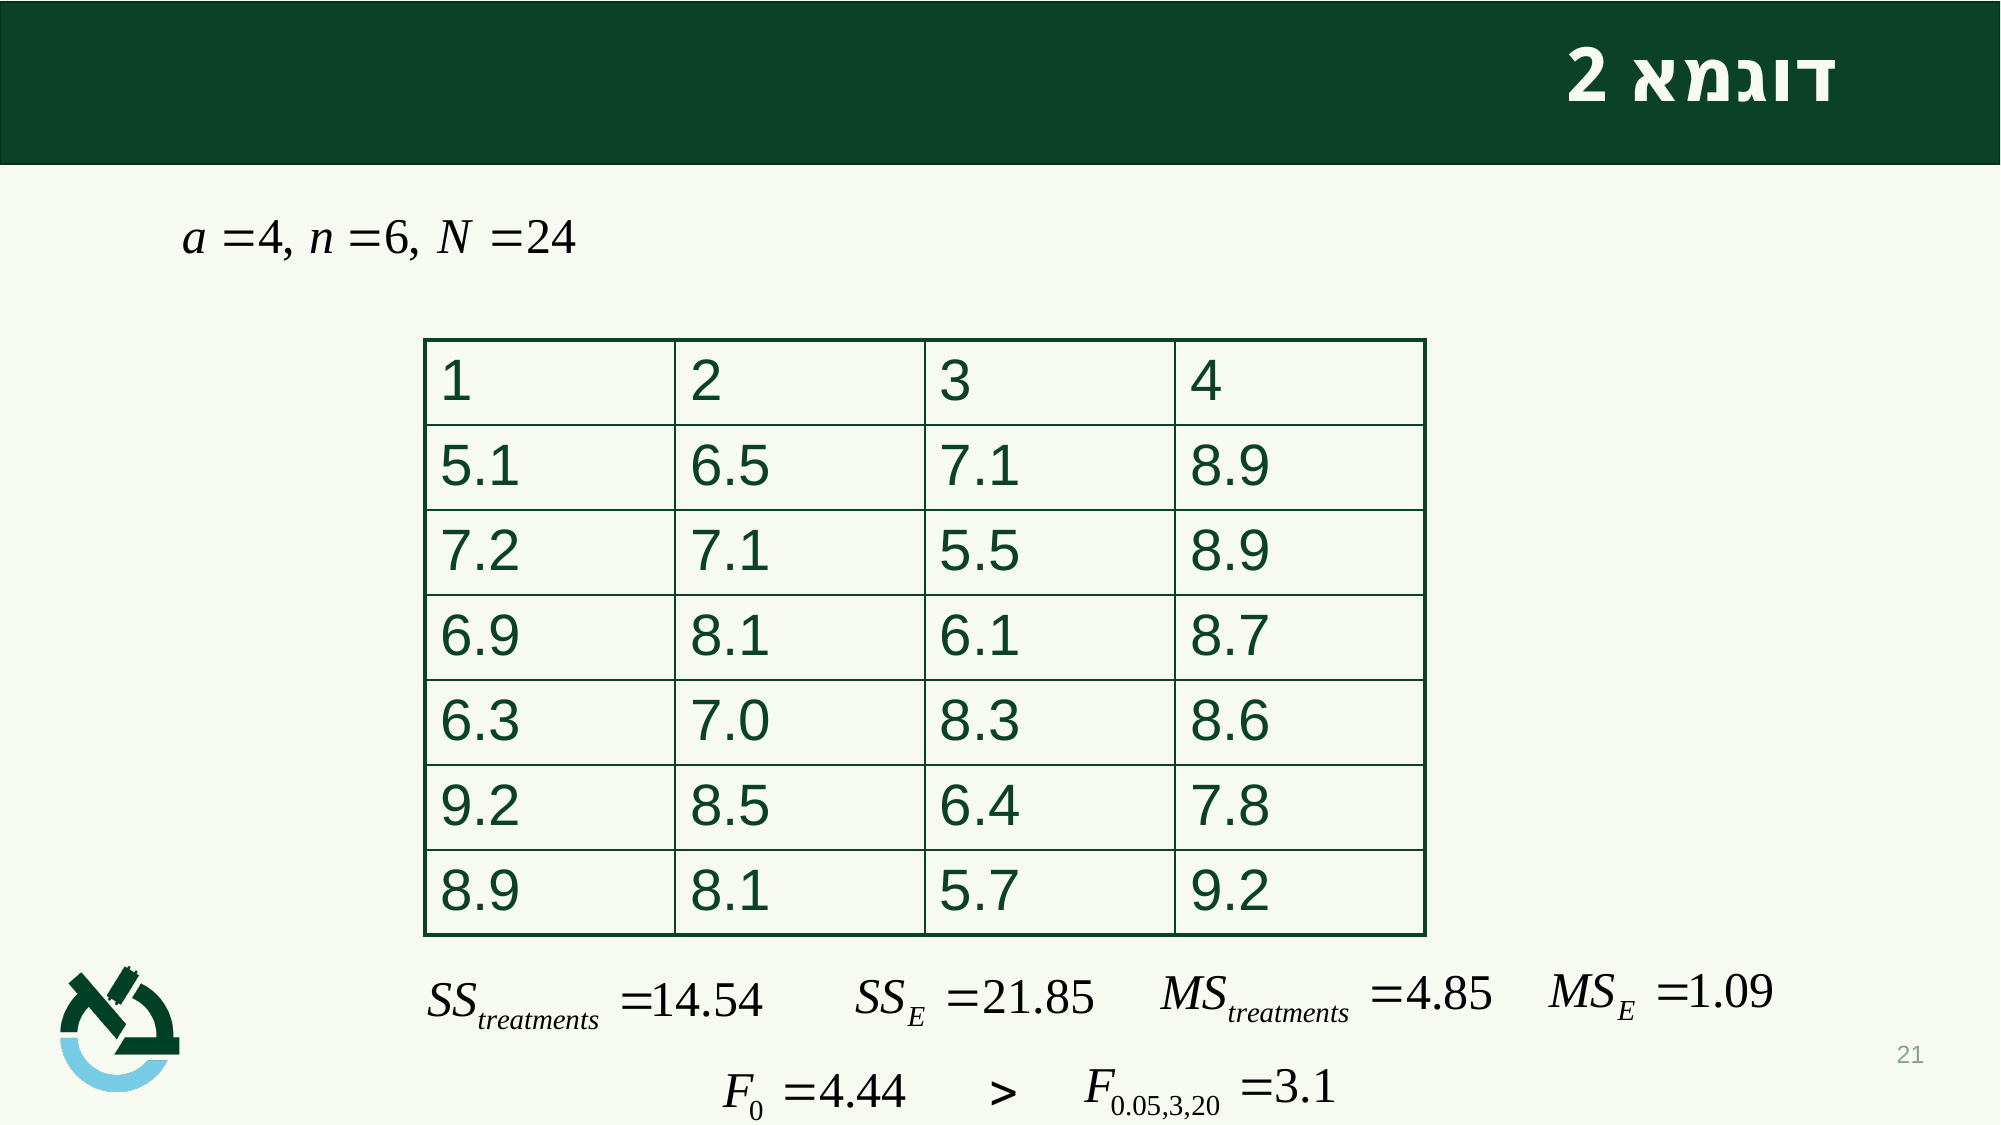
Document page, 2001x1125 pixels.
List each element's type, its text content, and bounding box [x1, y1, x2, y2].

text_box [1544, 963, 1778, 1026]
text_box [1156, 965, 1497, 1028]
table_cell 8.1 [676, 851, 924, 933]
table_cell 8.1 [676, 596, 924, 679]
table_cell 8.7 [1176, 596, 1423, 679]
table_cell 8.9 [1176, 426, 1423, 509]
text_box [1079, 1058, 1336, 1125]
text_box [986, 1079, 1020, 1113]
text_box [851, 969, 1097, 1033]
slide_number 21 [1861, 1023, 1940, 1084]
table_cell 5.7 [926, 851, 1174, 933]
table_cell 8.9 [427, 851, 674, 933]
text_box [717, 1063, 910, 1125]
table_cell 5.5 [926, 511, 1174, 594]
table_cell 9.2 [427, 766, 674, 849]
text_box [422, 972, 767, 1036]
table_header 2 [676, 342, 924, 424]
table_cell 6.5 [676, 426, 924, 509]
table_cell 6.9 [427, 596, 674, 679]
table_cell 8.9 [1176, 511, 1423, 594]
table_cell 7.1 [926, 426, 1174, 509]
table_header 1 [427, 342, 674, 424]
table_header 4 [1176, 342, 1423, 424]
table_cell 6.4 [926, 766, 1174, 849]
table_cell 8.6 [1176, 681, 1423, 764]
table_cell 9.2 [1176, 851, 1423, 933]
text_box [178, 213, 579, 270]
table_cell 7.2 [427, 511, 674, 594]
table_cell 8.3 [926, 681, 1174, 764]
table_cell 6.3 [427, 681, 674, 764]
table_cell 8.5 [676, 766, 924, 849]
table_header 3 [926, 342, 1174, 424]
table_cell 7.0 [676, 681, 924, 764]
table_cell 5.1 [427, 426, 674, 509]
table_cell 6.1 [926, 596, 1174, 679]
title דוגמא 2 [645, 1, 1855, 165]
table_cell 7.1 [676, 511, 924, 594]
table_cell 7.8 [1176, 766, 1423, 849]
